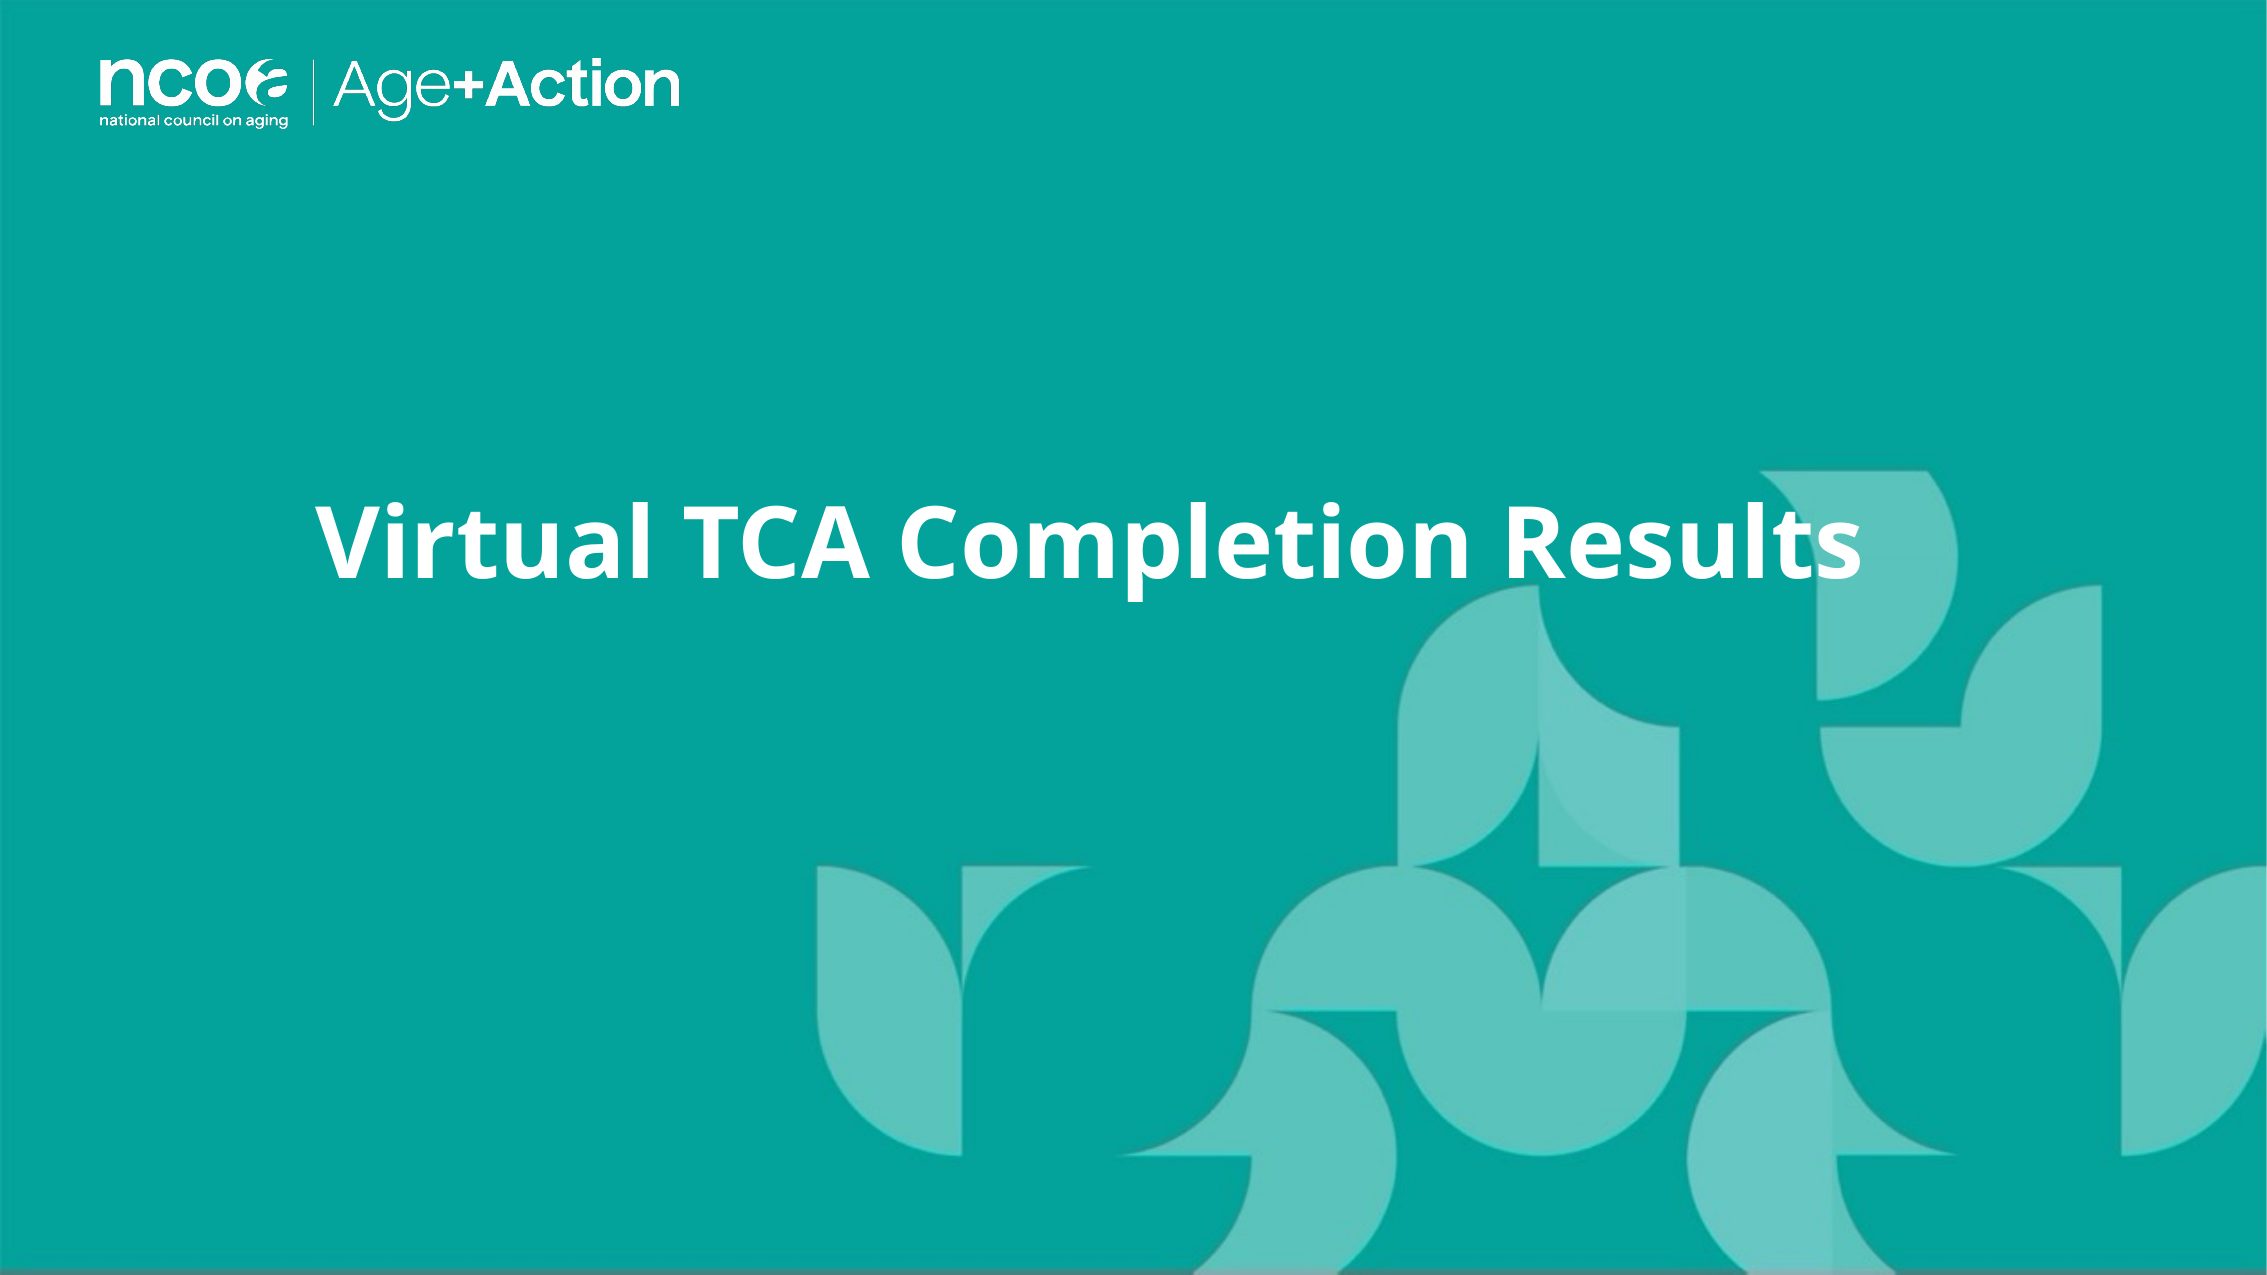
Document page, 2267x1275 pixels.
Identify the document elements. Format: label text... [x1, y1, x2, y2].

list Virtual TCA Completion Results [84, 492, 2098, 618]
picture [0, 0, 2267, 1275]
